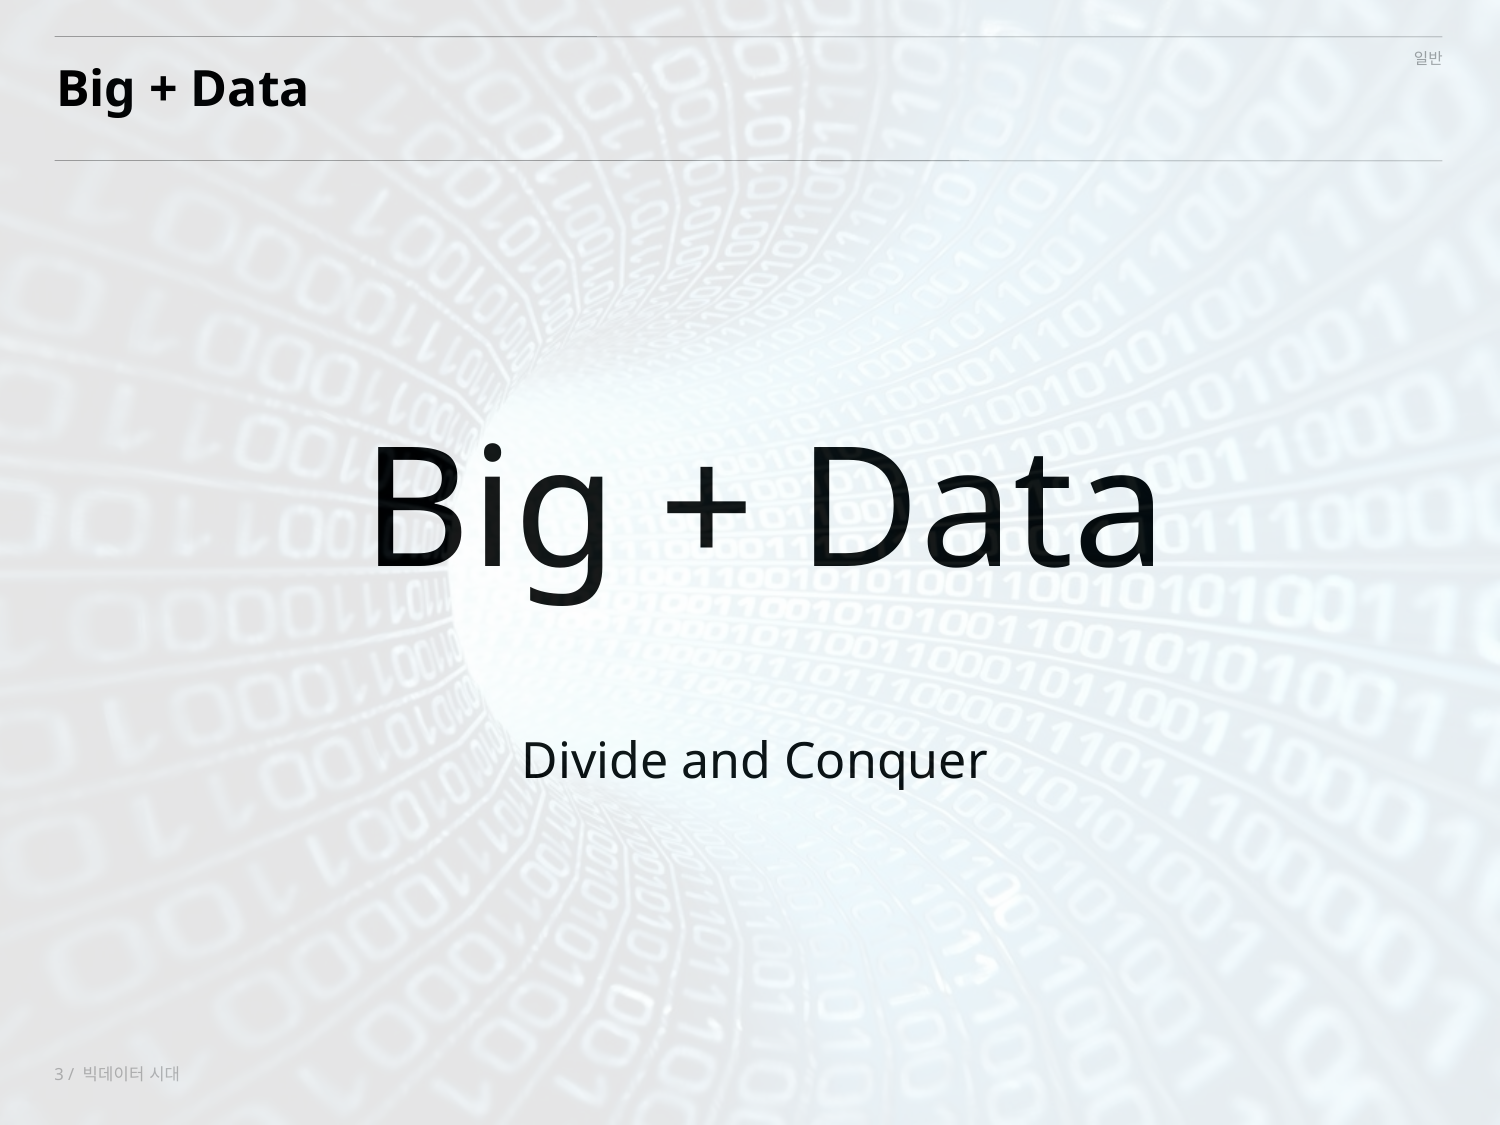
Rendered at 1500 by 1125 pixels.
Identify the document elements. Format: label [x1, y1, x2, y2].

text_box [0, 0, 1500, 1125]
